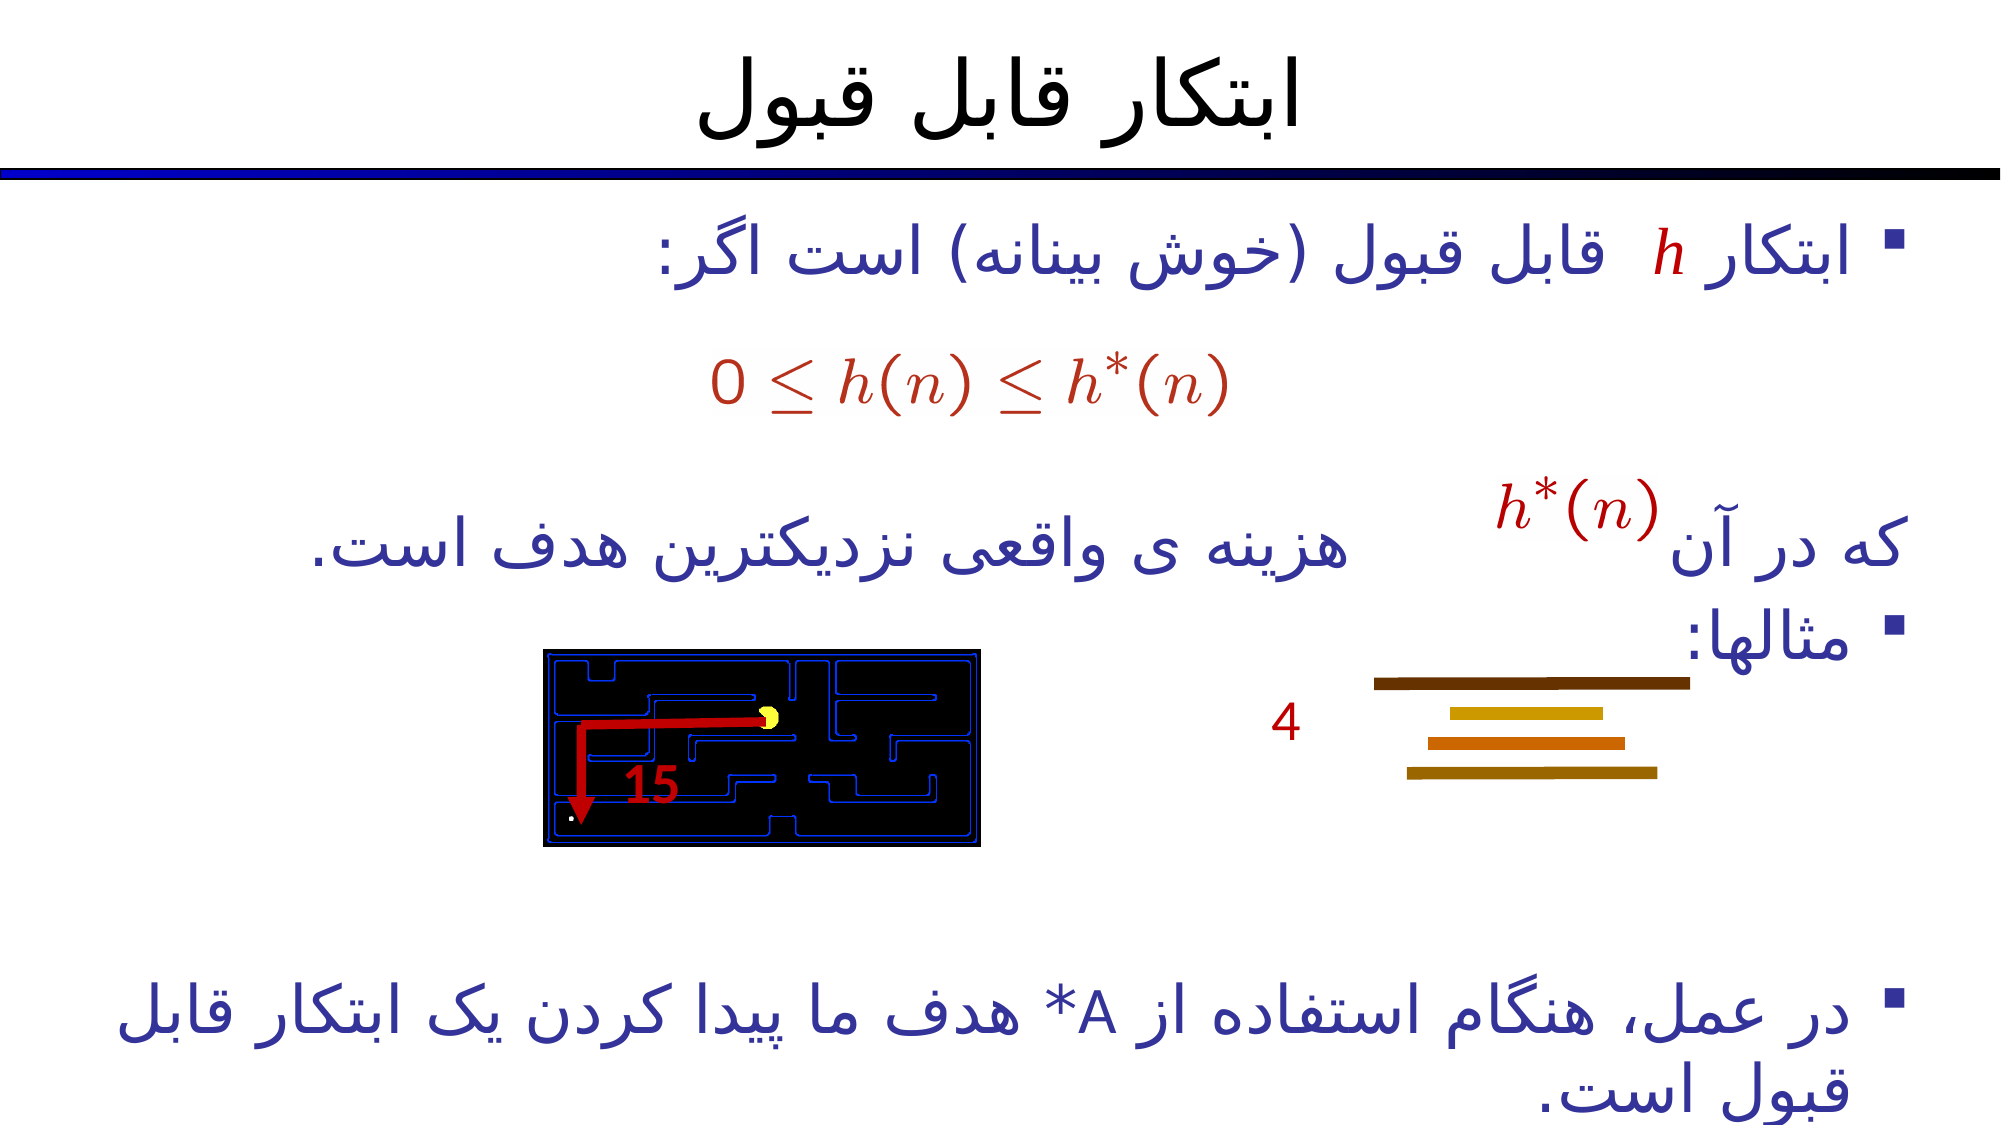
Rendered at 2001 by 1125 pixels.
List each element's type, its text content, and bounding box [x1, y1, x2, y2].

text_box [543, 649, 981, 847]
picture [1496, 474, 1658, 542]
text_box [1256, 674, 1691, 774]
list ابتکار h قابل قبول (خوش بینانه) است اگر: که در آن هزینه ی واقعی نزدیکترین هدف است. مثالها: در عمل، هنگام استفاده از A* هدف ما پیدا کردن یک ابتکار قابل قبول است. [74, 199, 1926, 1001]
title ابتکار قابل قبول [0, 0, 2000, 184]
picture [712, 349, 1227, 417]
